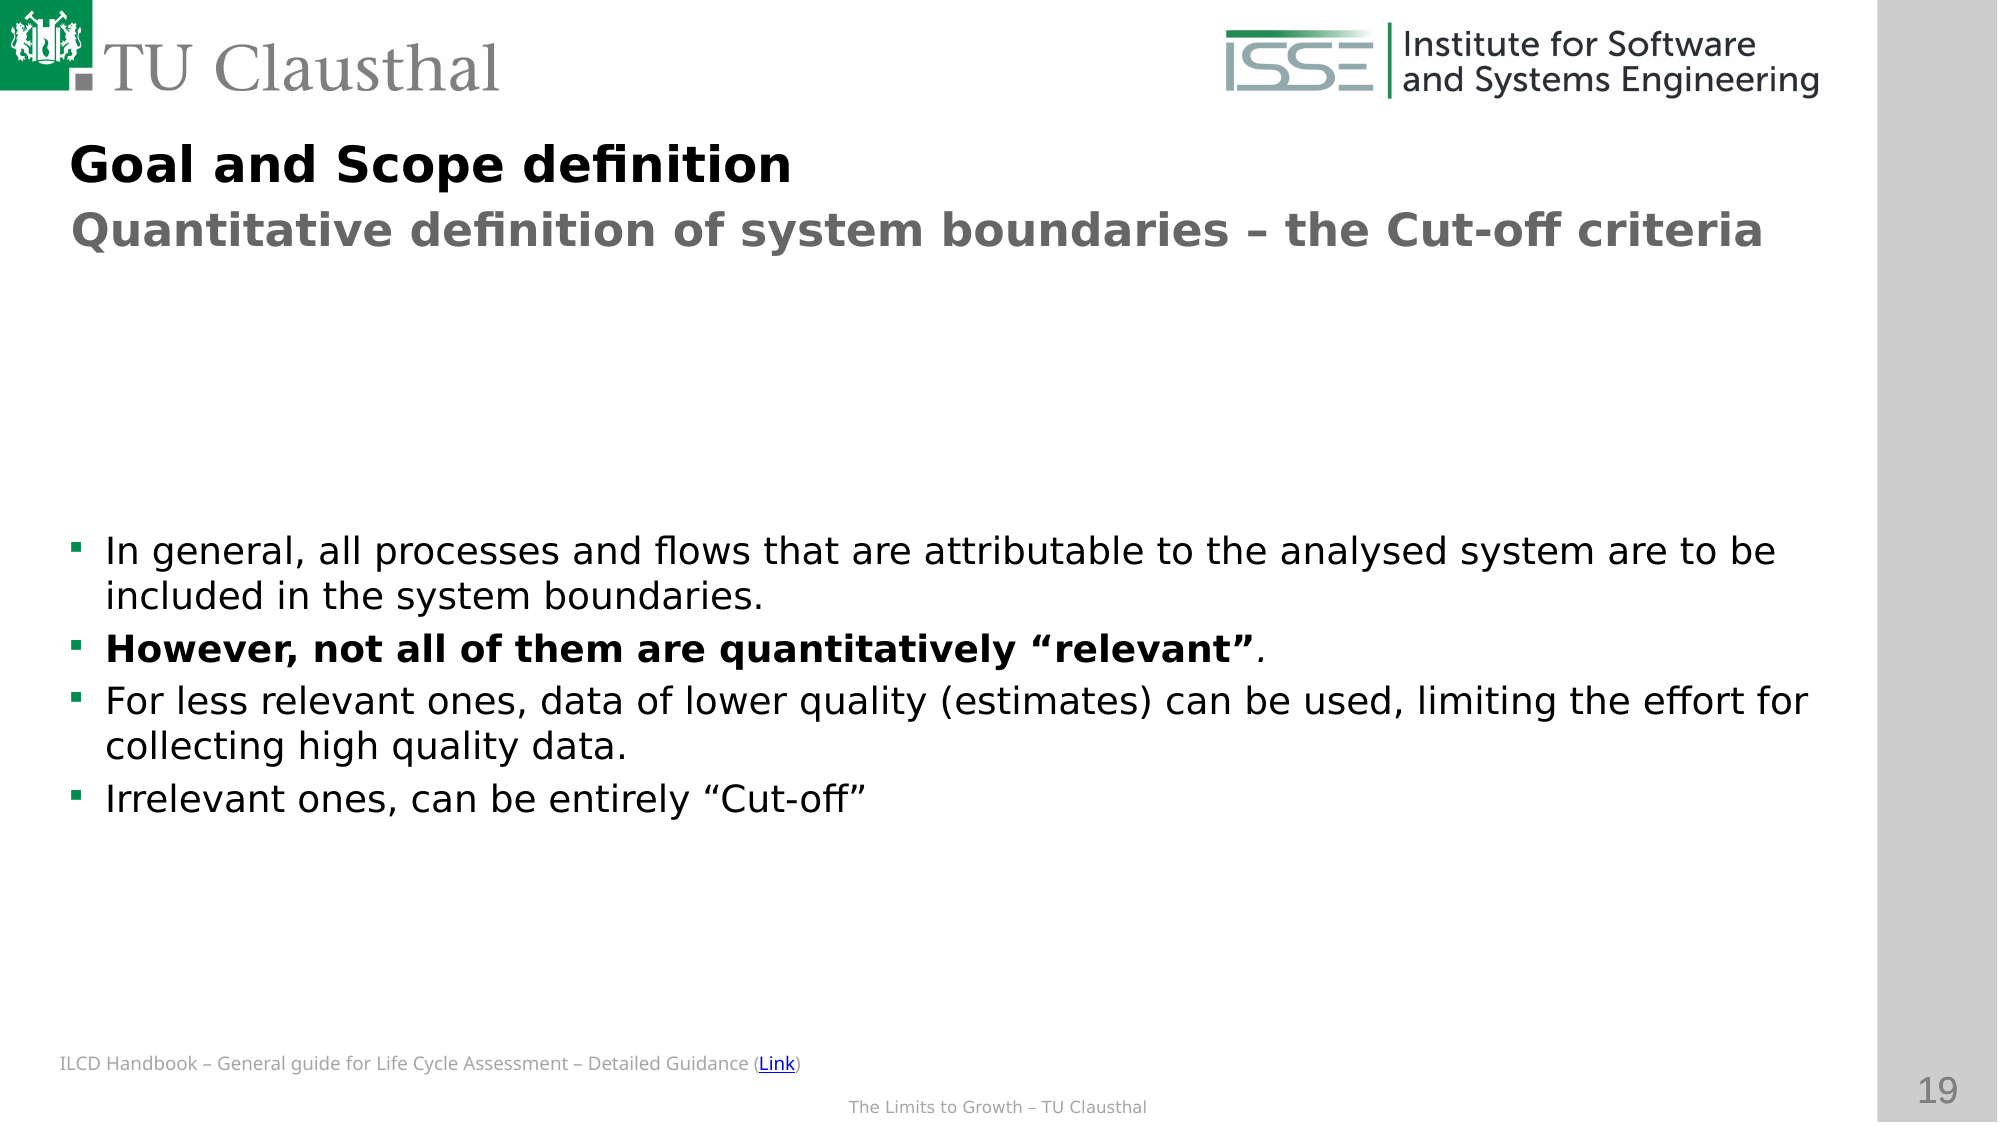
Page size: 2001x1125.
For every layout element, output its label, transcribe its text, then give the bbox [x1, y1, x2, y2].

text_box Quantitative definition of system boundaries – the Cut-off criteria [70, 188, 1768, 262]
text_box ILCD Handbook – General guide for Life Cycle Assessment – Detailed Guidance (Link) [44, 1043, 1837, 1085]
picture [1218, 22, 1824, 105]
text_box Goal and Scope definition [54, 125, 1817, 206]
picture [0, 0, 499, 91]
text_box In general, all processes and flows that are attributable to the analysed system are to be included in the system boundaries. However, not all of them are quantitatively “relevant”. For less relevant ones, data of lower quality (estimates) can be used, limiting the effort for collecting high quality data. Irrelevant ones, can be entirely “Cut-off” [54, 262, 1875, 1033]
